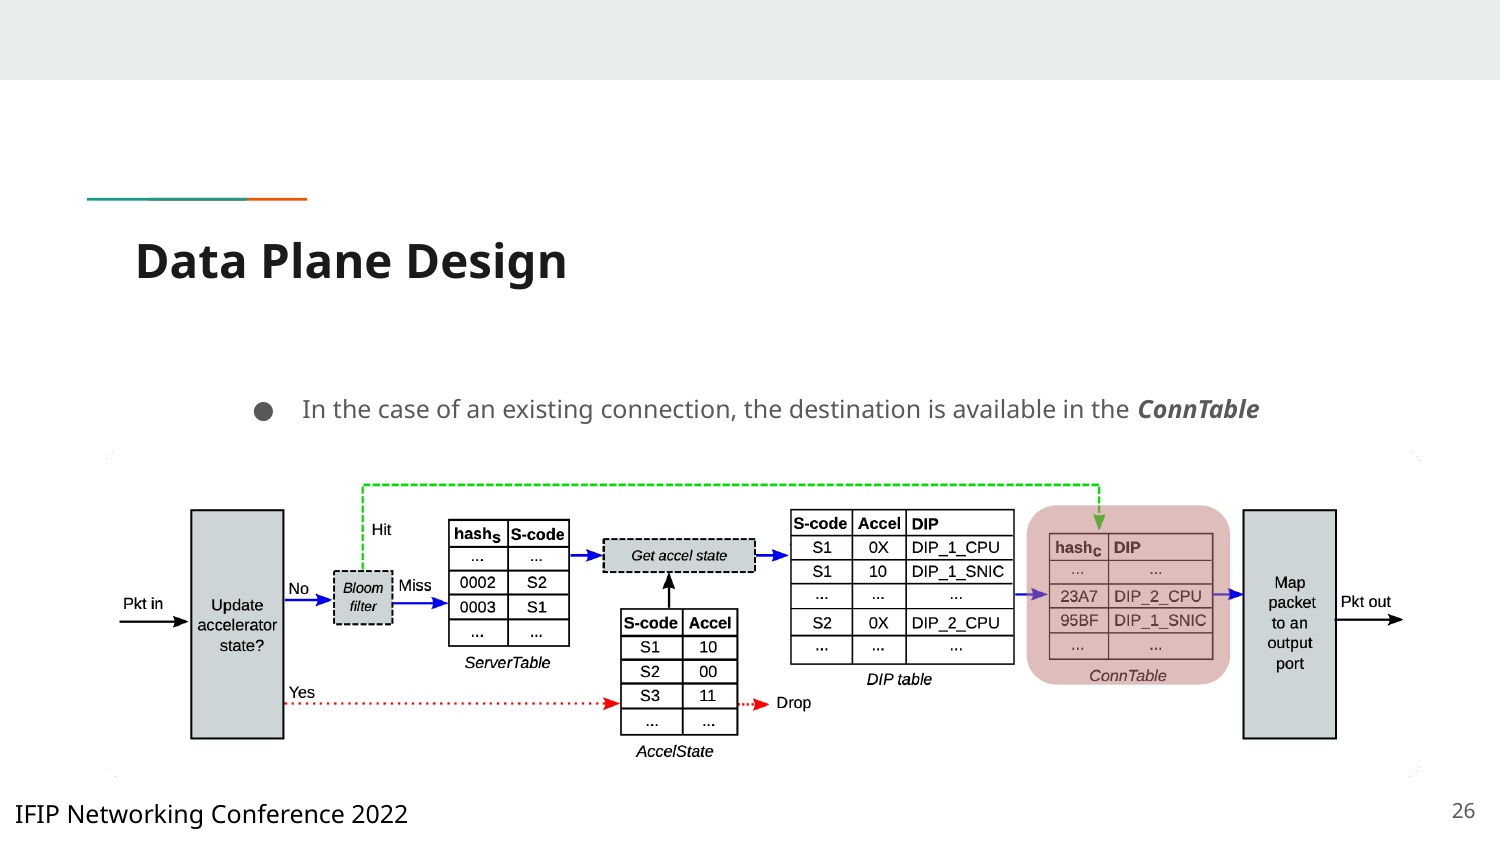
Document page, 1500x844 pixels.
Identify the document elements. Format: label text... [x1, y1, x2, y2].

text_box In the case of an existing connection, the destination is available in the ConnTable [212, 374, 1313, 439]
text_box IFIP Networking Conference 2022 [0, 783, 458, 844]
picture [104, 449, 1420, 777]
title Data Plane Design [119, 216, 1381, 305]
slide_number ‹#› [1400, 779, 1491, 844]
